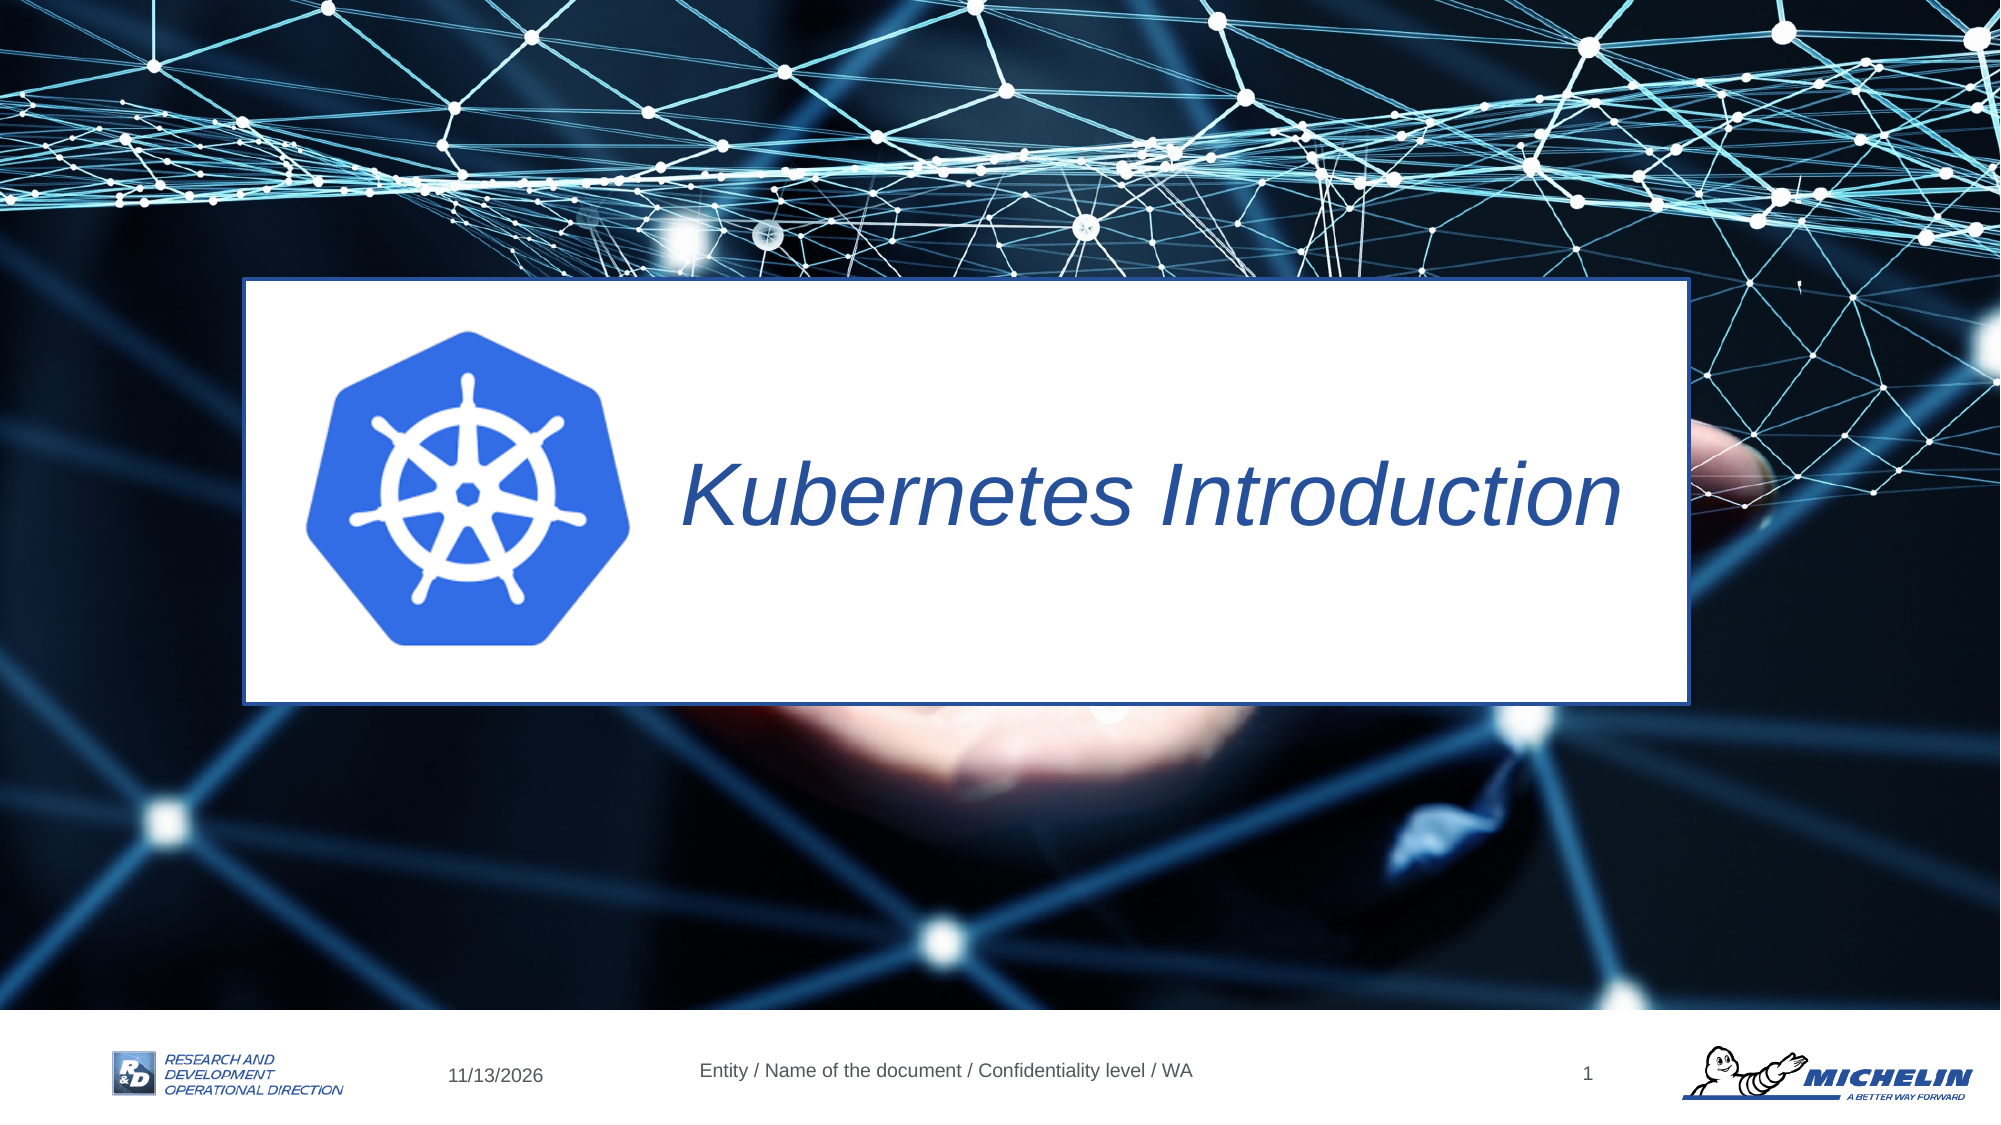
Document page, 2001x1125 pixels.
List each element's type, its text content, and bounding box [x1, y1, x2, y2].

title Kubernetes Introduction [660, 342, 1646, 639]
picture [102, 1041, 384, 1100]
picture [1665, 1029, 1989, 1116]
picture [0, 0, 2000, 1010]
slide_number 1 [1377, 1042, 1609, 1103]
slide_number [432, 1044, 638, 1105]
